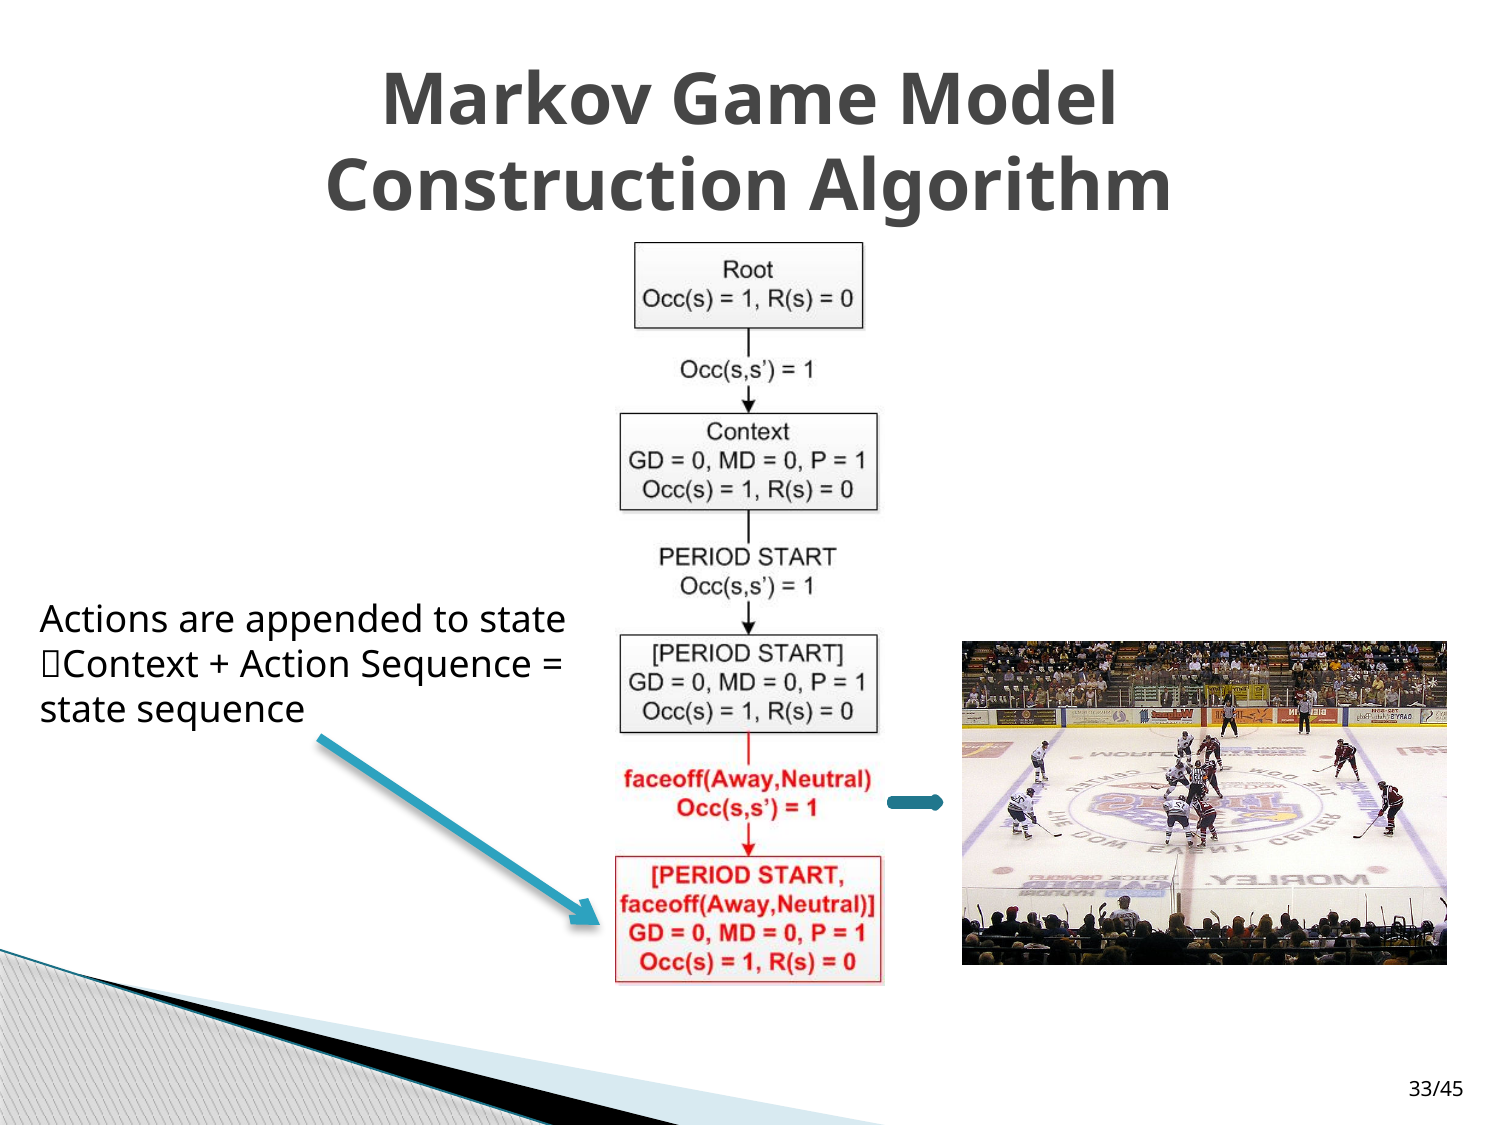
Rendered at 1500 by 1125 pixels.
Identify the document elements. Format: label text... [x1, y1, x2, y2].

text_box [890, 794, 944, 811]
text_box Actions are appended to state Context + Action Sequence = state sequence [24, 587, 609, 738]
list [615, 242, 885, 986]
picture [962, 641, 1448, 965]
slide_number 33/45 [1376, 1051, 1479, 1112]
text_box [366, 691, 553, 973]
title Markov Game Model Construction Algorithm [75, 45, 1425, 233]
